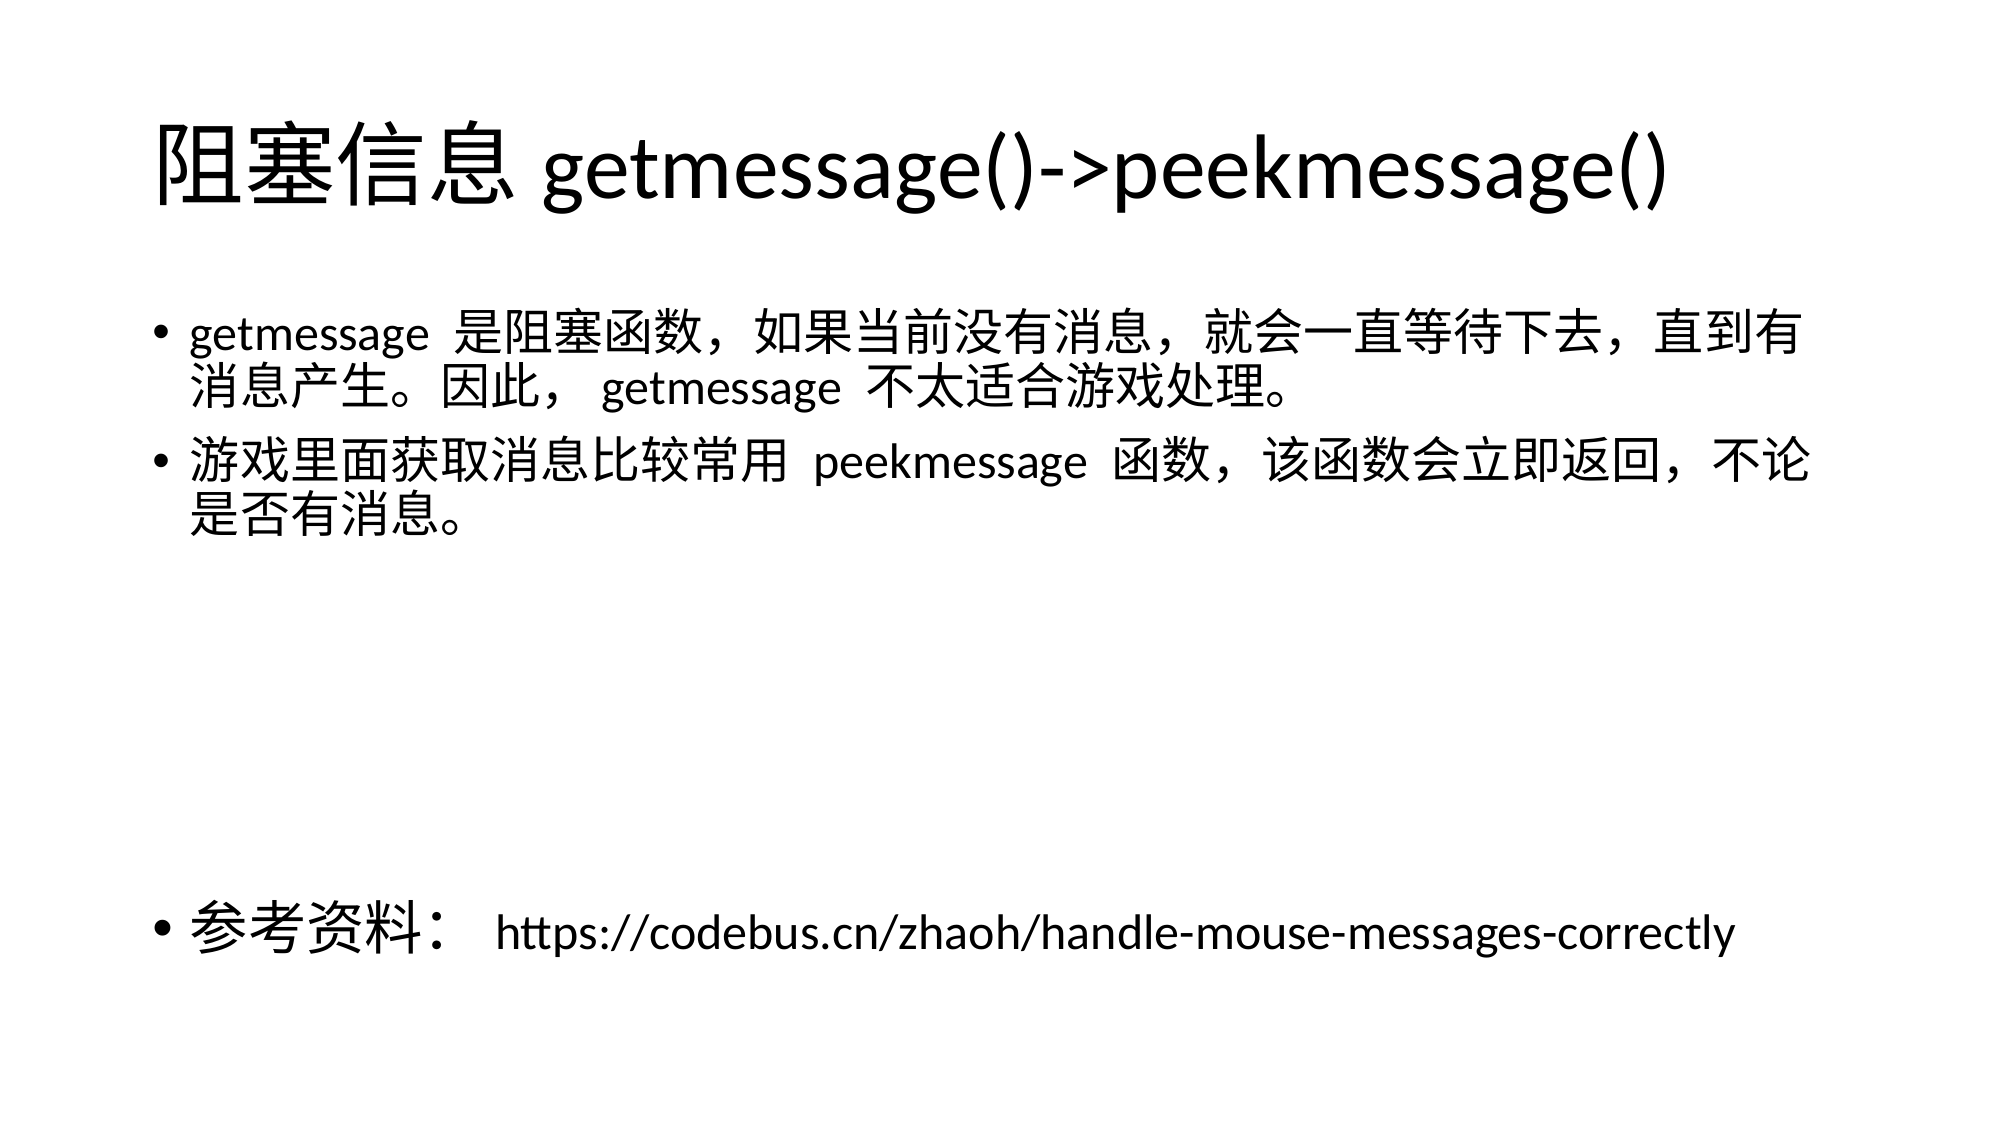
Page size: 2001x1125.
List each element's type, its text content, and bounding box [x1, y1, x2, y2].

title 阻塞信息getmessage()->peekmessage() [137, 59, 1863, 278]
list getmessage 是阻塞函数，如果当前没有消息，就会一直等待下去，直到有消息产生。因此，getmessage 不太适合游戏处理。 游戏里面获取消息比较常用 peekmessage 函数，该函数会立即返回，不论是否有消息。 参考资料：https://codebus.cn/zhaoh/handle-mouse-messages-correctly [137, 299, 1863, 1014]
